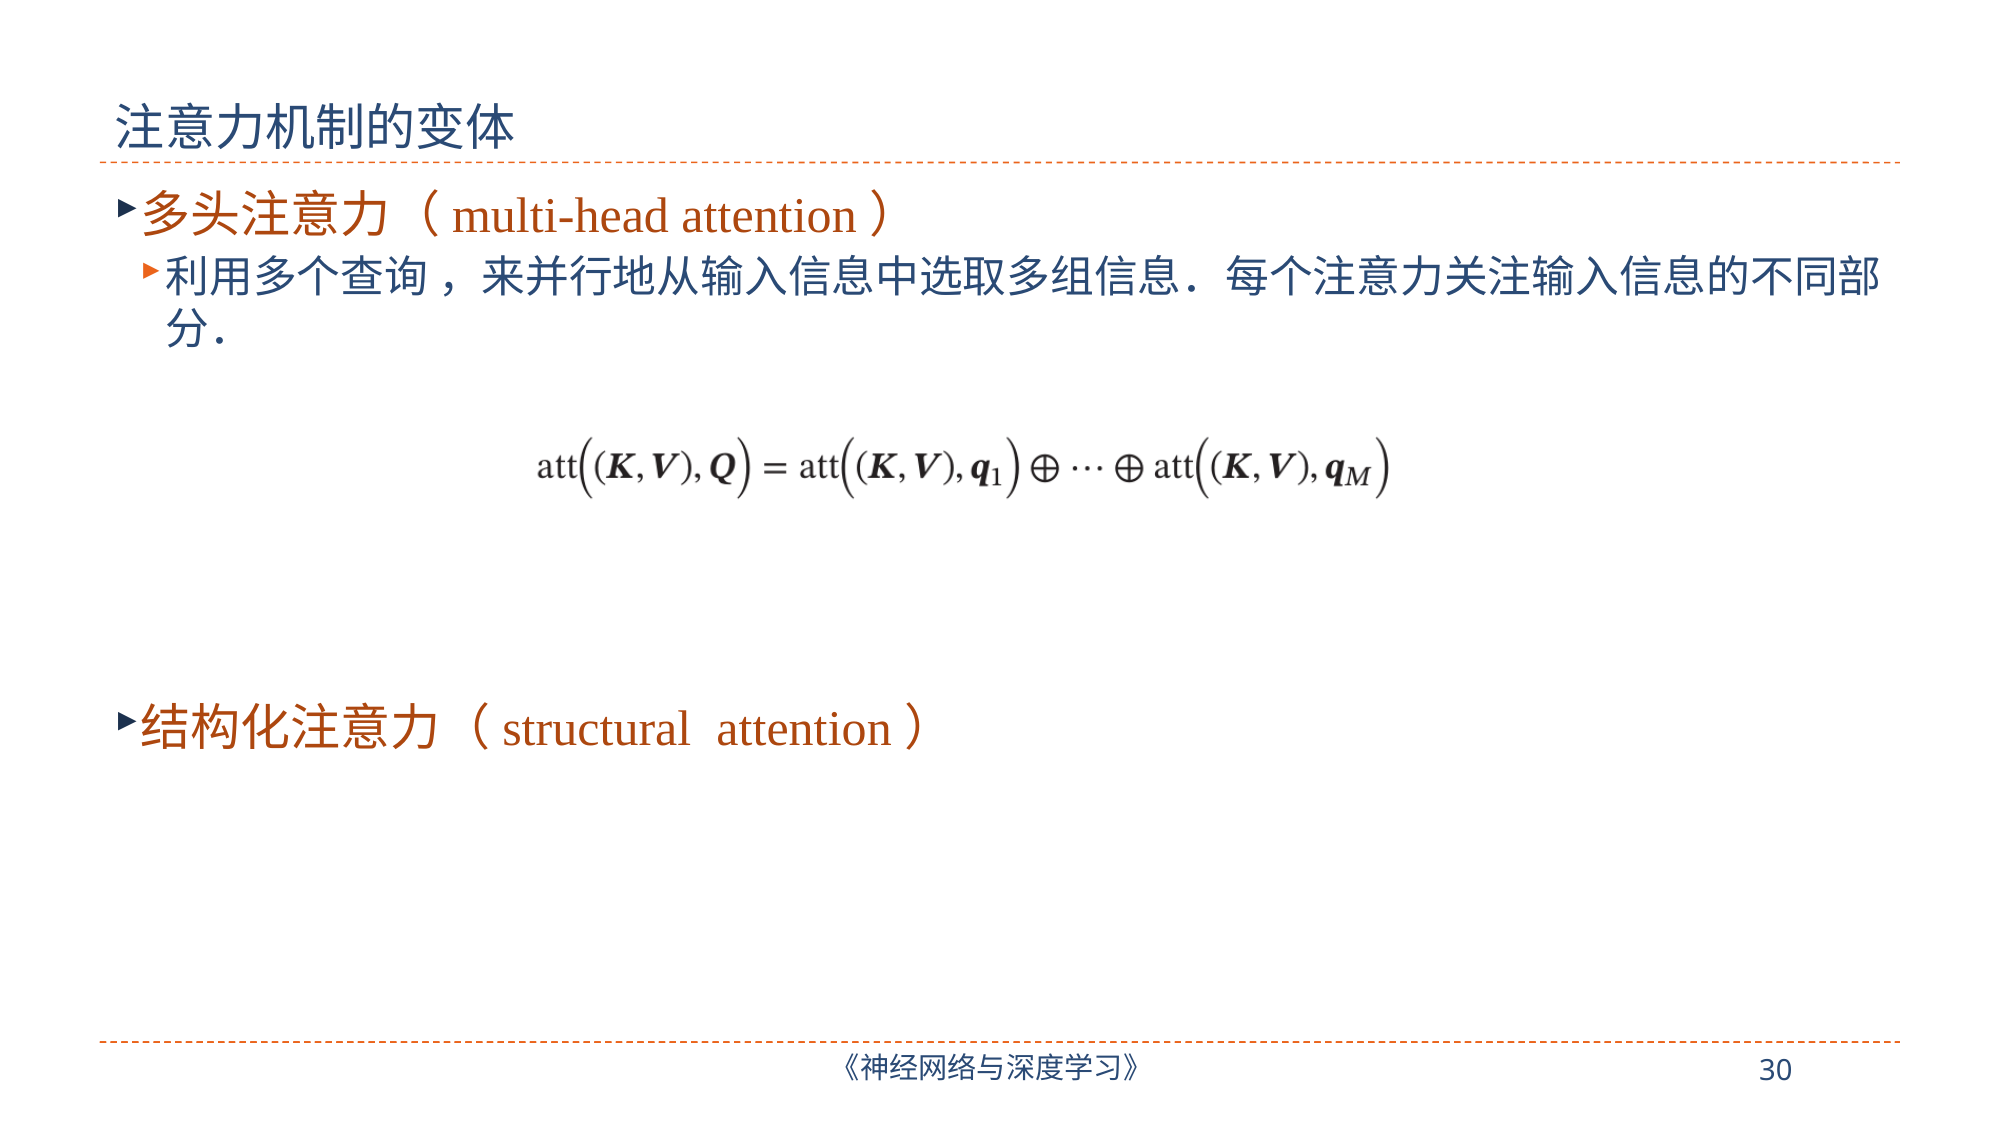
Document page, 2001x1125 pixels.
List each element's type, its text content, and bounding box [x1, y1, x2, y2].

title 注意力机制的变体 [99, 24, 1900, 164]
picture [524, 412, 1390, 513]
